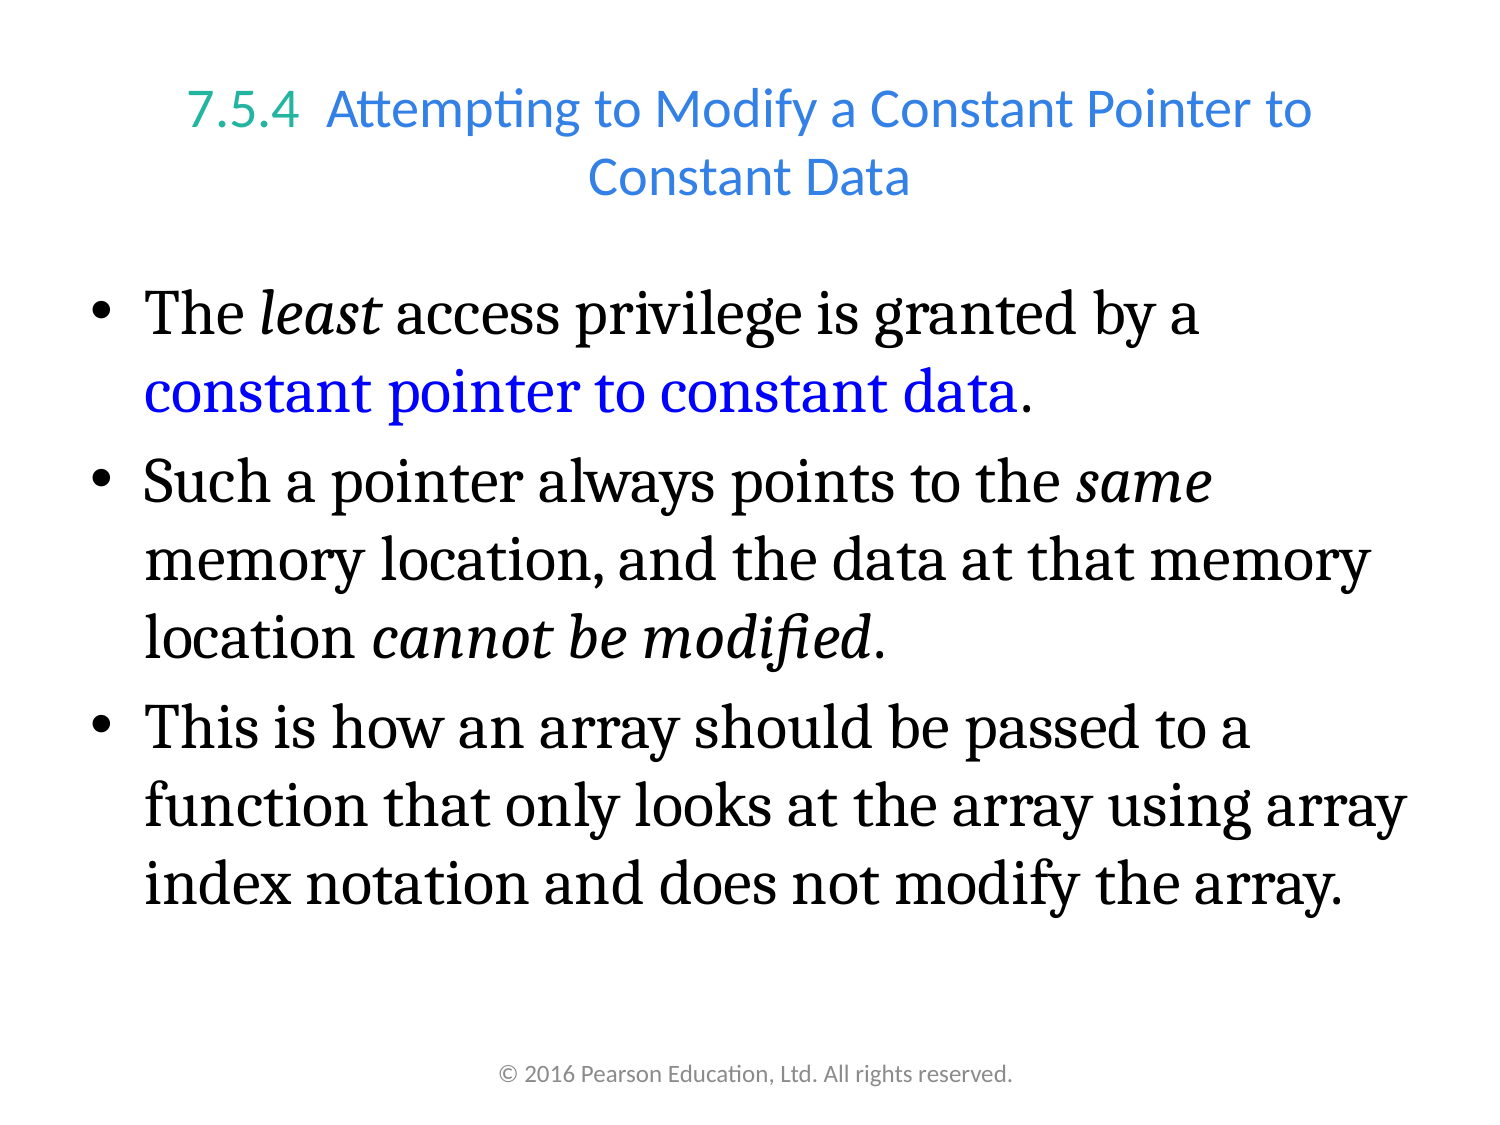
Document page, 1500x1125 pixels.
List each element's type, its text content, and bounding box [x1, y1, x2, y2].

footer © 2016 Pearson Education, Ltd. All rights reserved. [362, 1042, 1150, 1103]
title 7.5.4 Attempting to Modify a Constant Pointer to Constant Data [75, 45, 1425, 233]
list The least access privilege is granted by a constant pointer to constant data. Such a pointer always points to the same memory location, and the data at that memory location cannot be modified. This is how an array should be passed to a function that only looks at the array using array index notation and does not modify the array. [75, 262, 1425, 1005]
